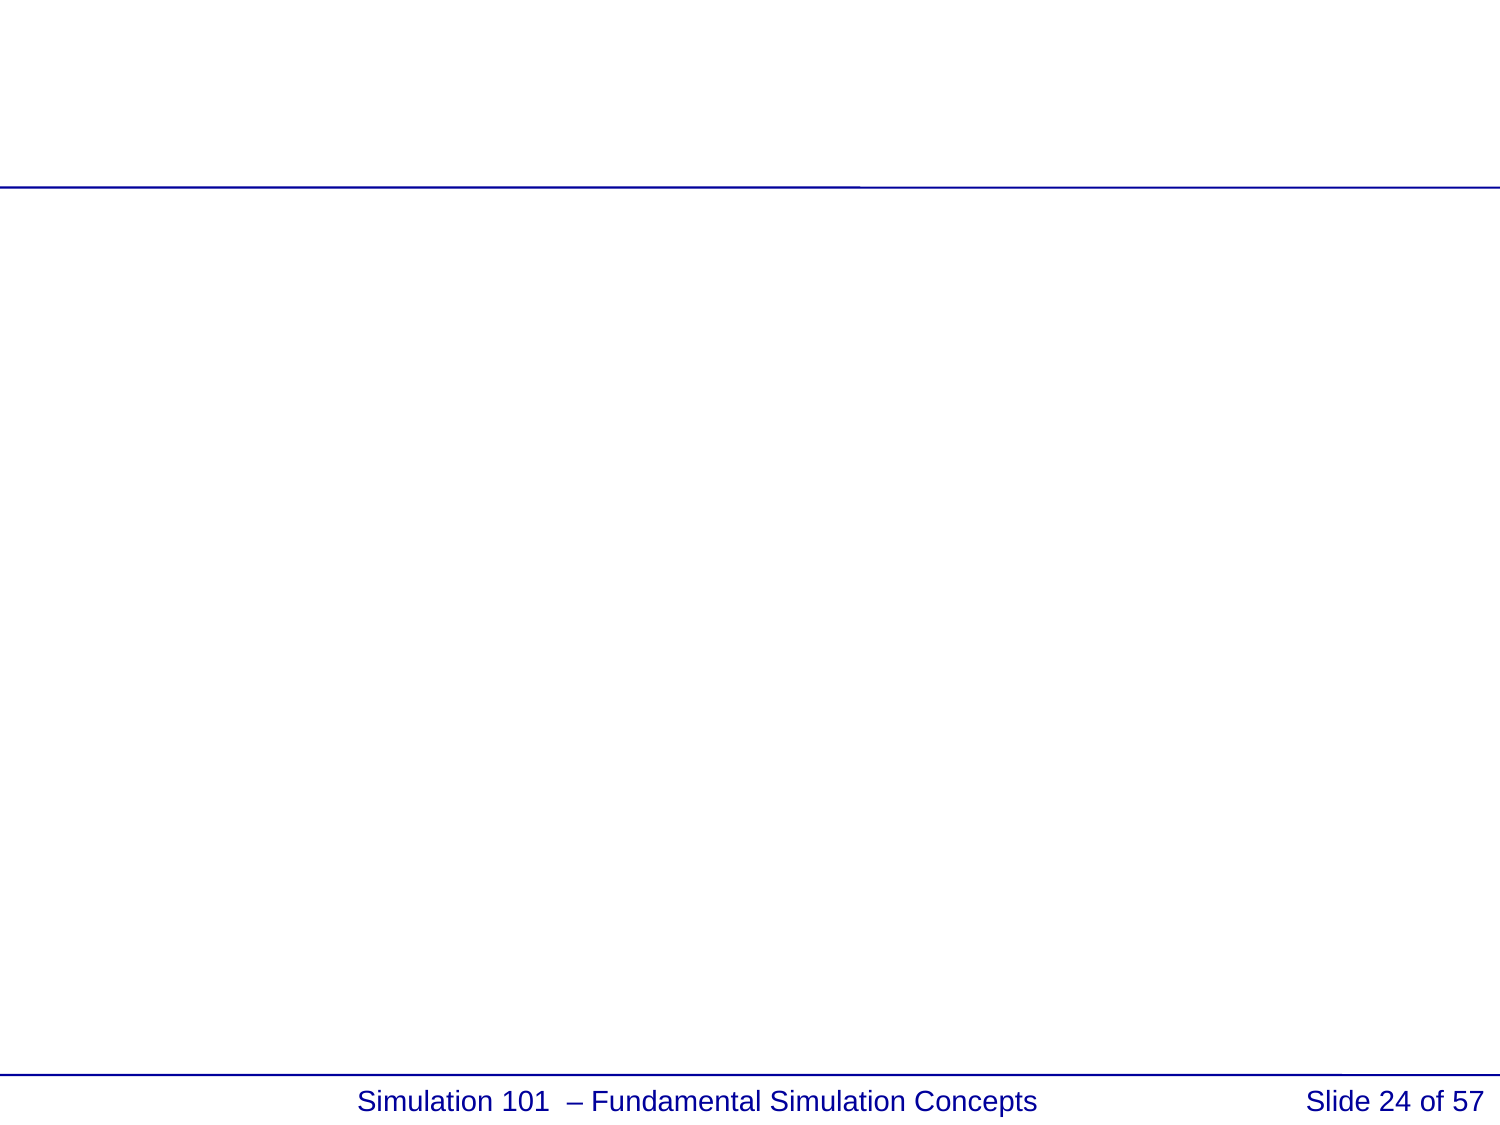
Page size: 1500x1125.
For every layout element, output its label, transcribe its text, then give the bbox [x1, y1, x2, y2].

footer Simulation 101 – Fundamental Simulation Concepts [488, 1074, 1088, 1125]
slide_number [37, 1074, 488, 1125]
slide_number Slide 24 of 57 [1249, 1074, 1500, 1125]
